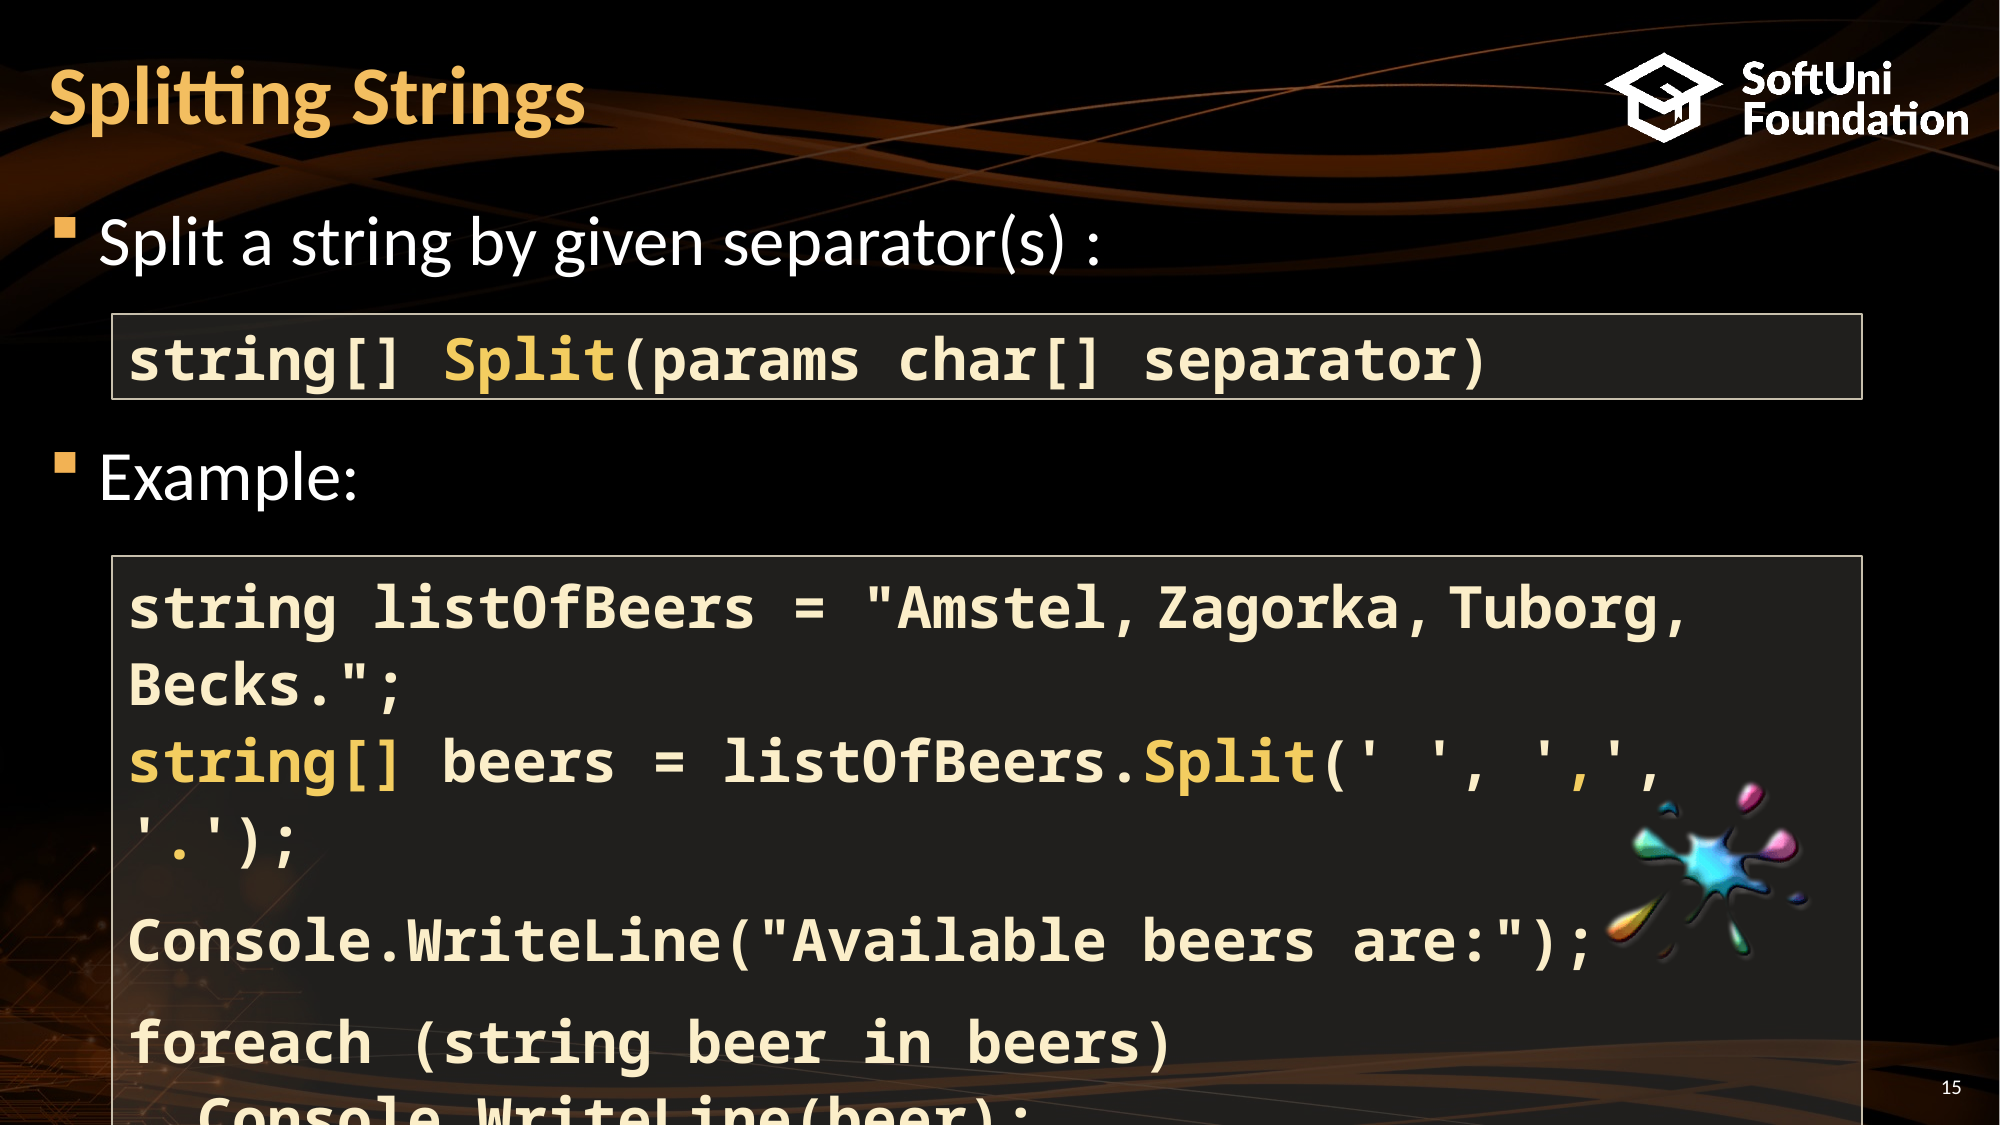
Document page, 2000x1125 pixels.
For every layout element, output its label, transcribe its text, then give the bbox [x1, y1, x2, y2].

picture [1596, 771, 1820, 972]
text_box string[] Split(params char[] separator) [112, 314, 1863, 399]
title Splitting Strings [30, 6, 1602, 189]
picture [0, 0, 2000, 1125]
list Split a string by given separator(s) : Example: [31, 188, 1968, 1103]
text_box string listOfBeers = "Amstel, Zagorka, Tuborg, Becks."; string[] beers = listOfBeers.Split(' ', ',', '.'); Console.WriteLine("Available beers are:"); foreach (string beer in beers) Console.WriteLine(beer); [112, 555, 1863, 1125]
slide_number 15 [1897, 1070, 1968, 1103]
